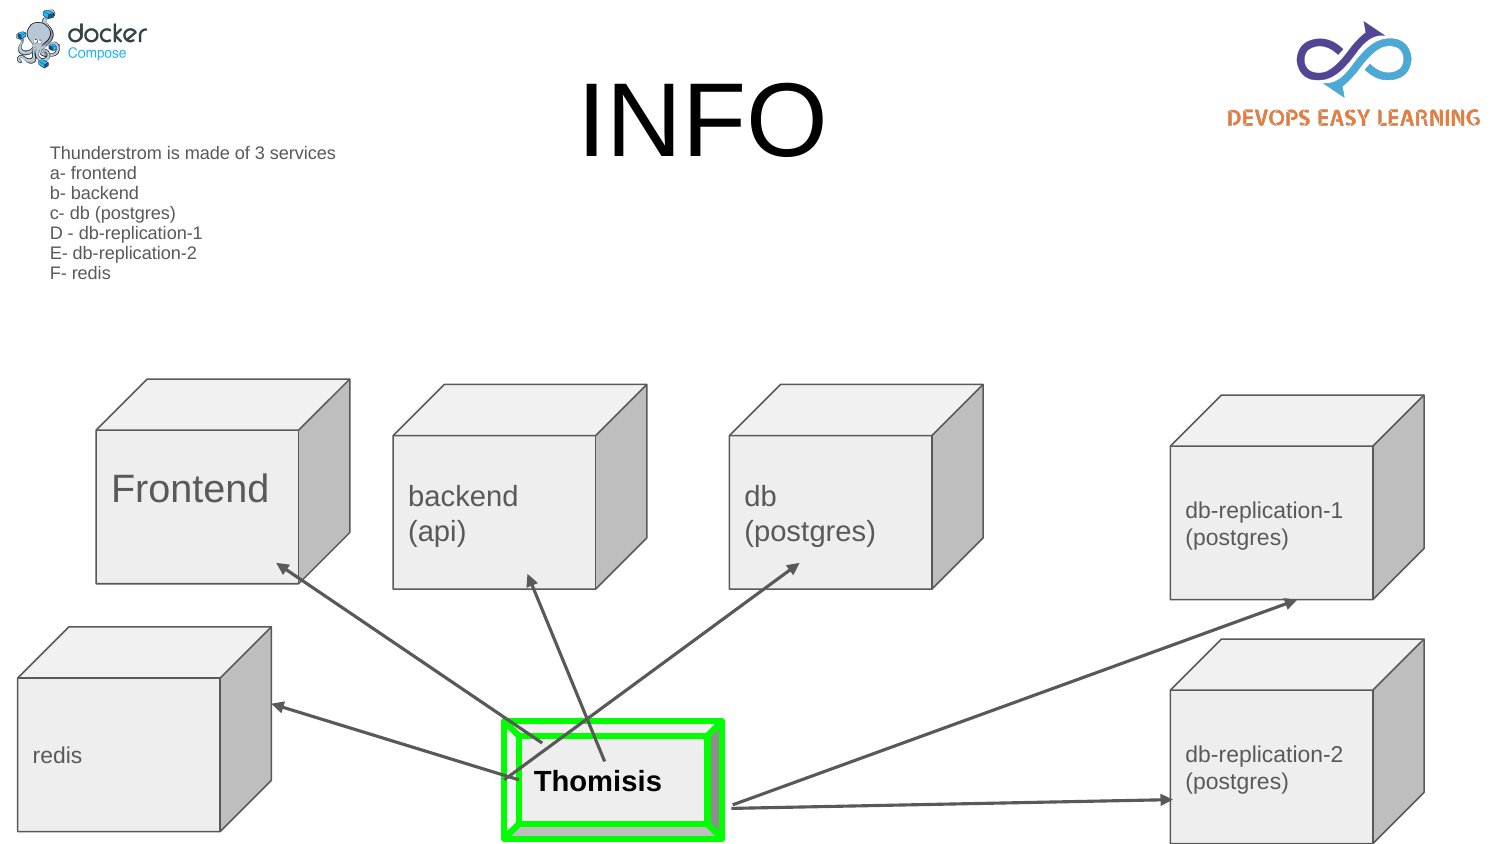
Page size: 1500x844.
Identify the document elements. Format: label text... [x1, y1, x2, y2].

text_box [527, 573, 605, 762]
text_box db-replication-2 (postgres) [1170, 639, 1425, 844]
text_box redis [17, 626, 270, 832]
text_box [731, 799, 1174, 809]
text_box db (postgres) [729, 384, 984, 524]
text_box Frontend [96, 379, 350, 584]
picture [1216, 9, 1492, 148]
picture [0, 0, 163, 78]
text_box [275, 562, 543, 703]
title INFO [271, 45, 1136, 195]
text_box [732, 522, 1171, 798]
subtitle Thunderstrom is made of 3 services a- frontend b- backend c- db (postgres) D - db-replication-1 E- db-replication-2 F- redis [34, 127, 575, 362]
text_box backend (api) [393, 384, 647, 577]
text_box db-replication-1 (postgres) [1170, 395, 1425, 600]
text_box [271, 703, 520, 781]
text_box Thomisis [504, 735, 723, 839]
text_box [707, 562, 727, 781]
